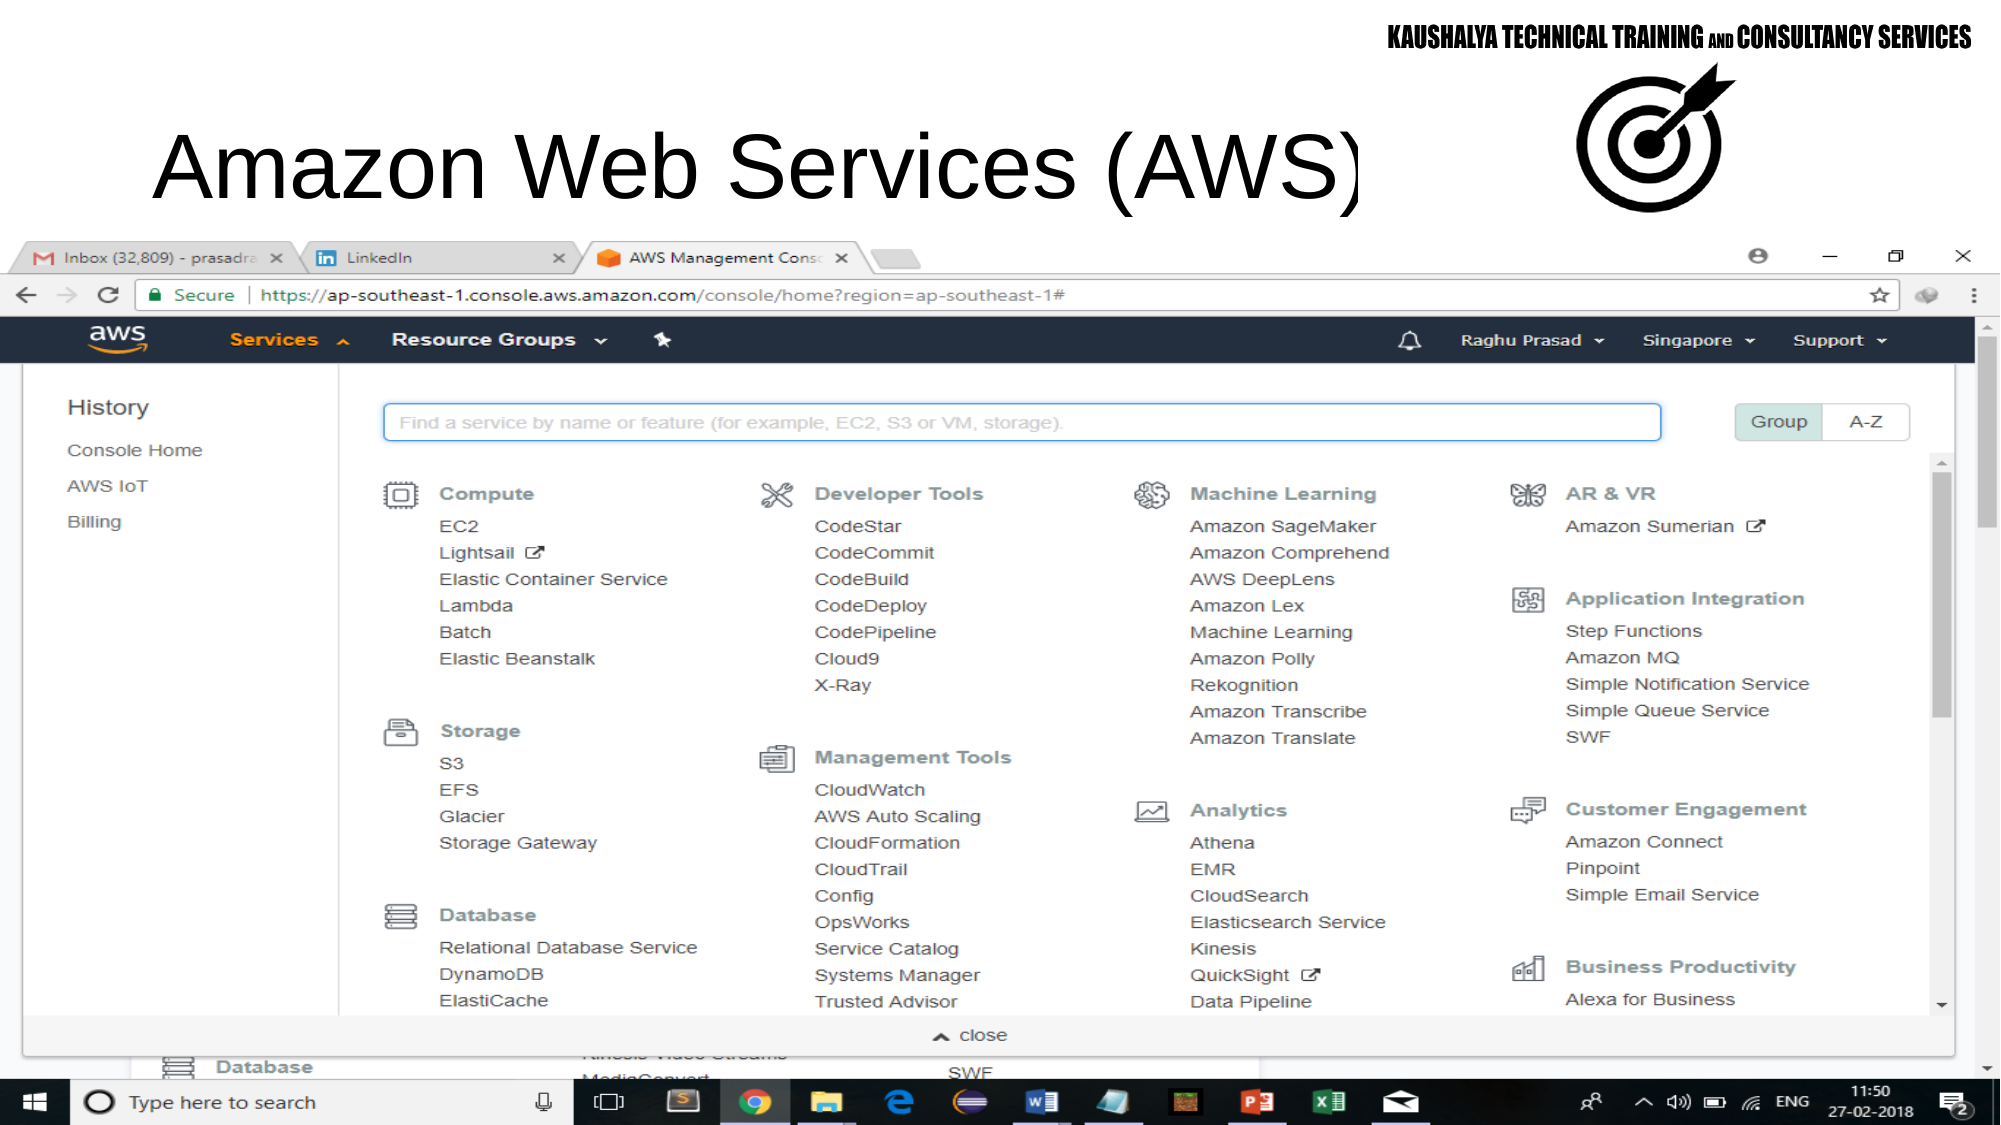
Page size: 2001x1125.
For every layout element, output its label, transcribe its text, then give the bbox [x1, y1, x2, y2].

picture [1358, 2, 1997, 221]
picture [0, 241, 2000, 1125]
title Amazon Web Services (AWS) [137, 59, 1863, 241]
